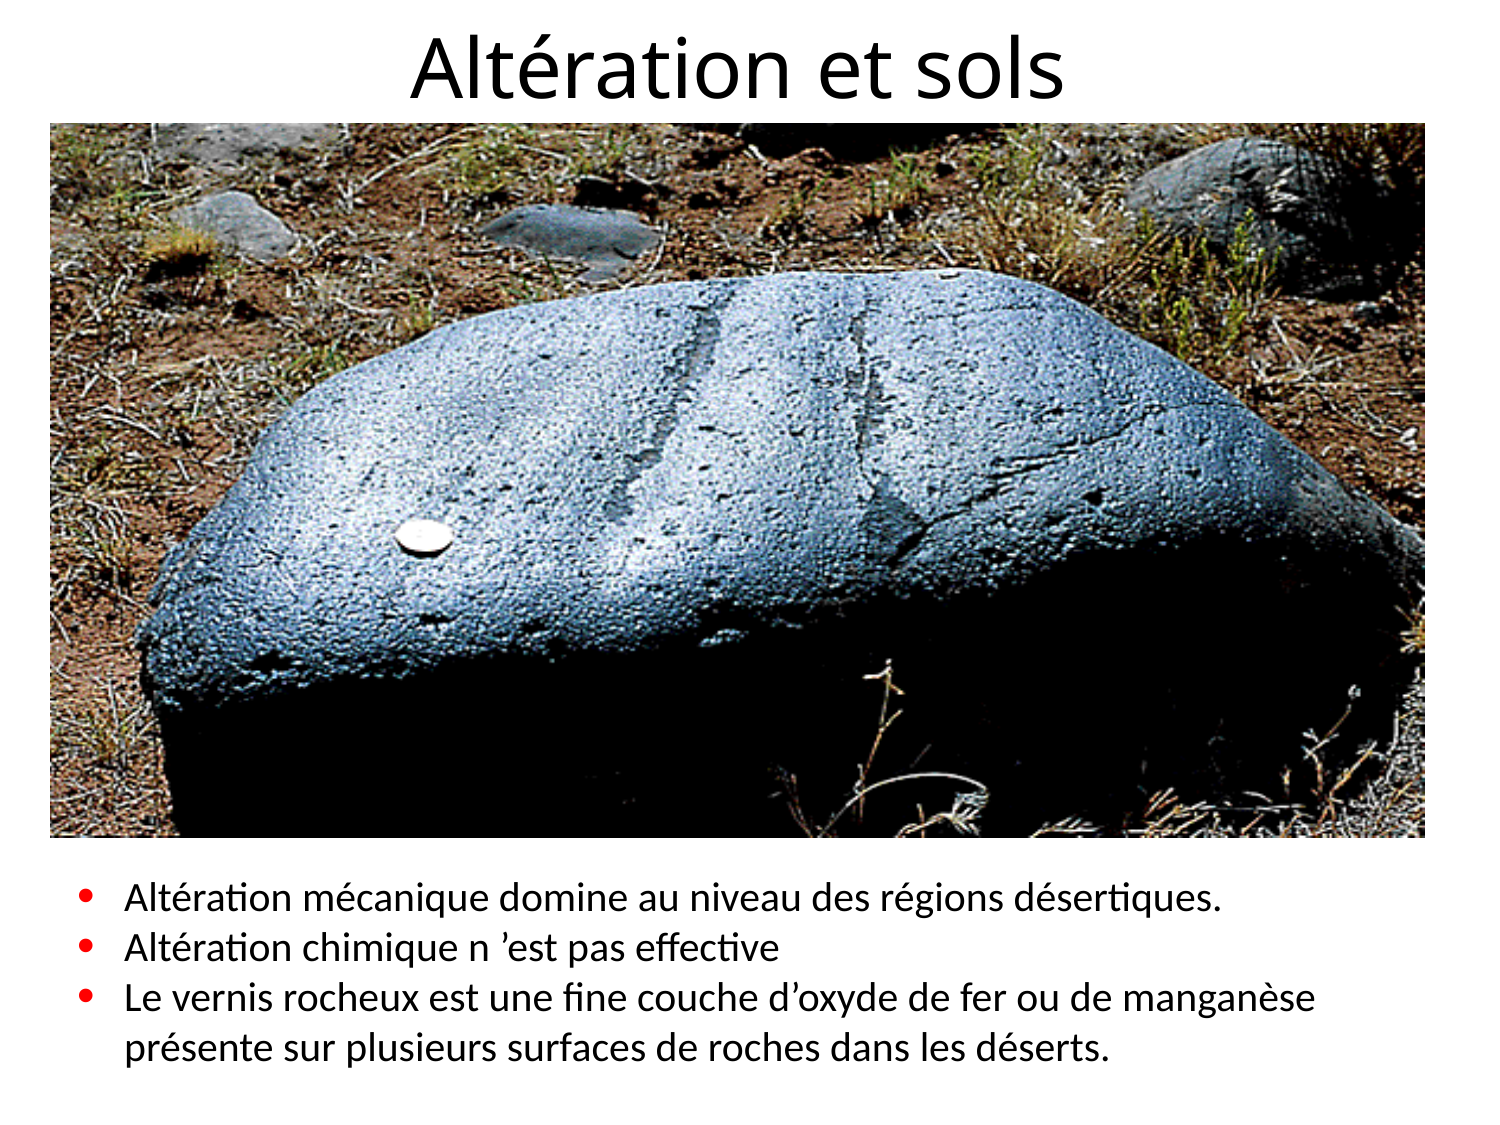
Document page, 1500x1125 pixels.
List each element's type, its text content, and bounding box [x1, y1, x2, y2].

text_box Altération et sols [257, 7, 1220, 122]
picture [49, 123, 1426, 838]
text_box Altération mécanique domine au niveau des régions désertiques. Altération chimique n ’est pas effective Le vernis rocheux est une fine couche d’oxyde de fer ou de manganèse présente sur plusieurs surfaces de roches dans les déserts. [62, 862, 1456, 1078]
